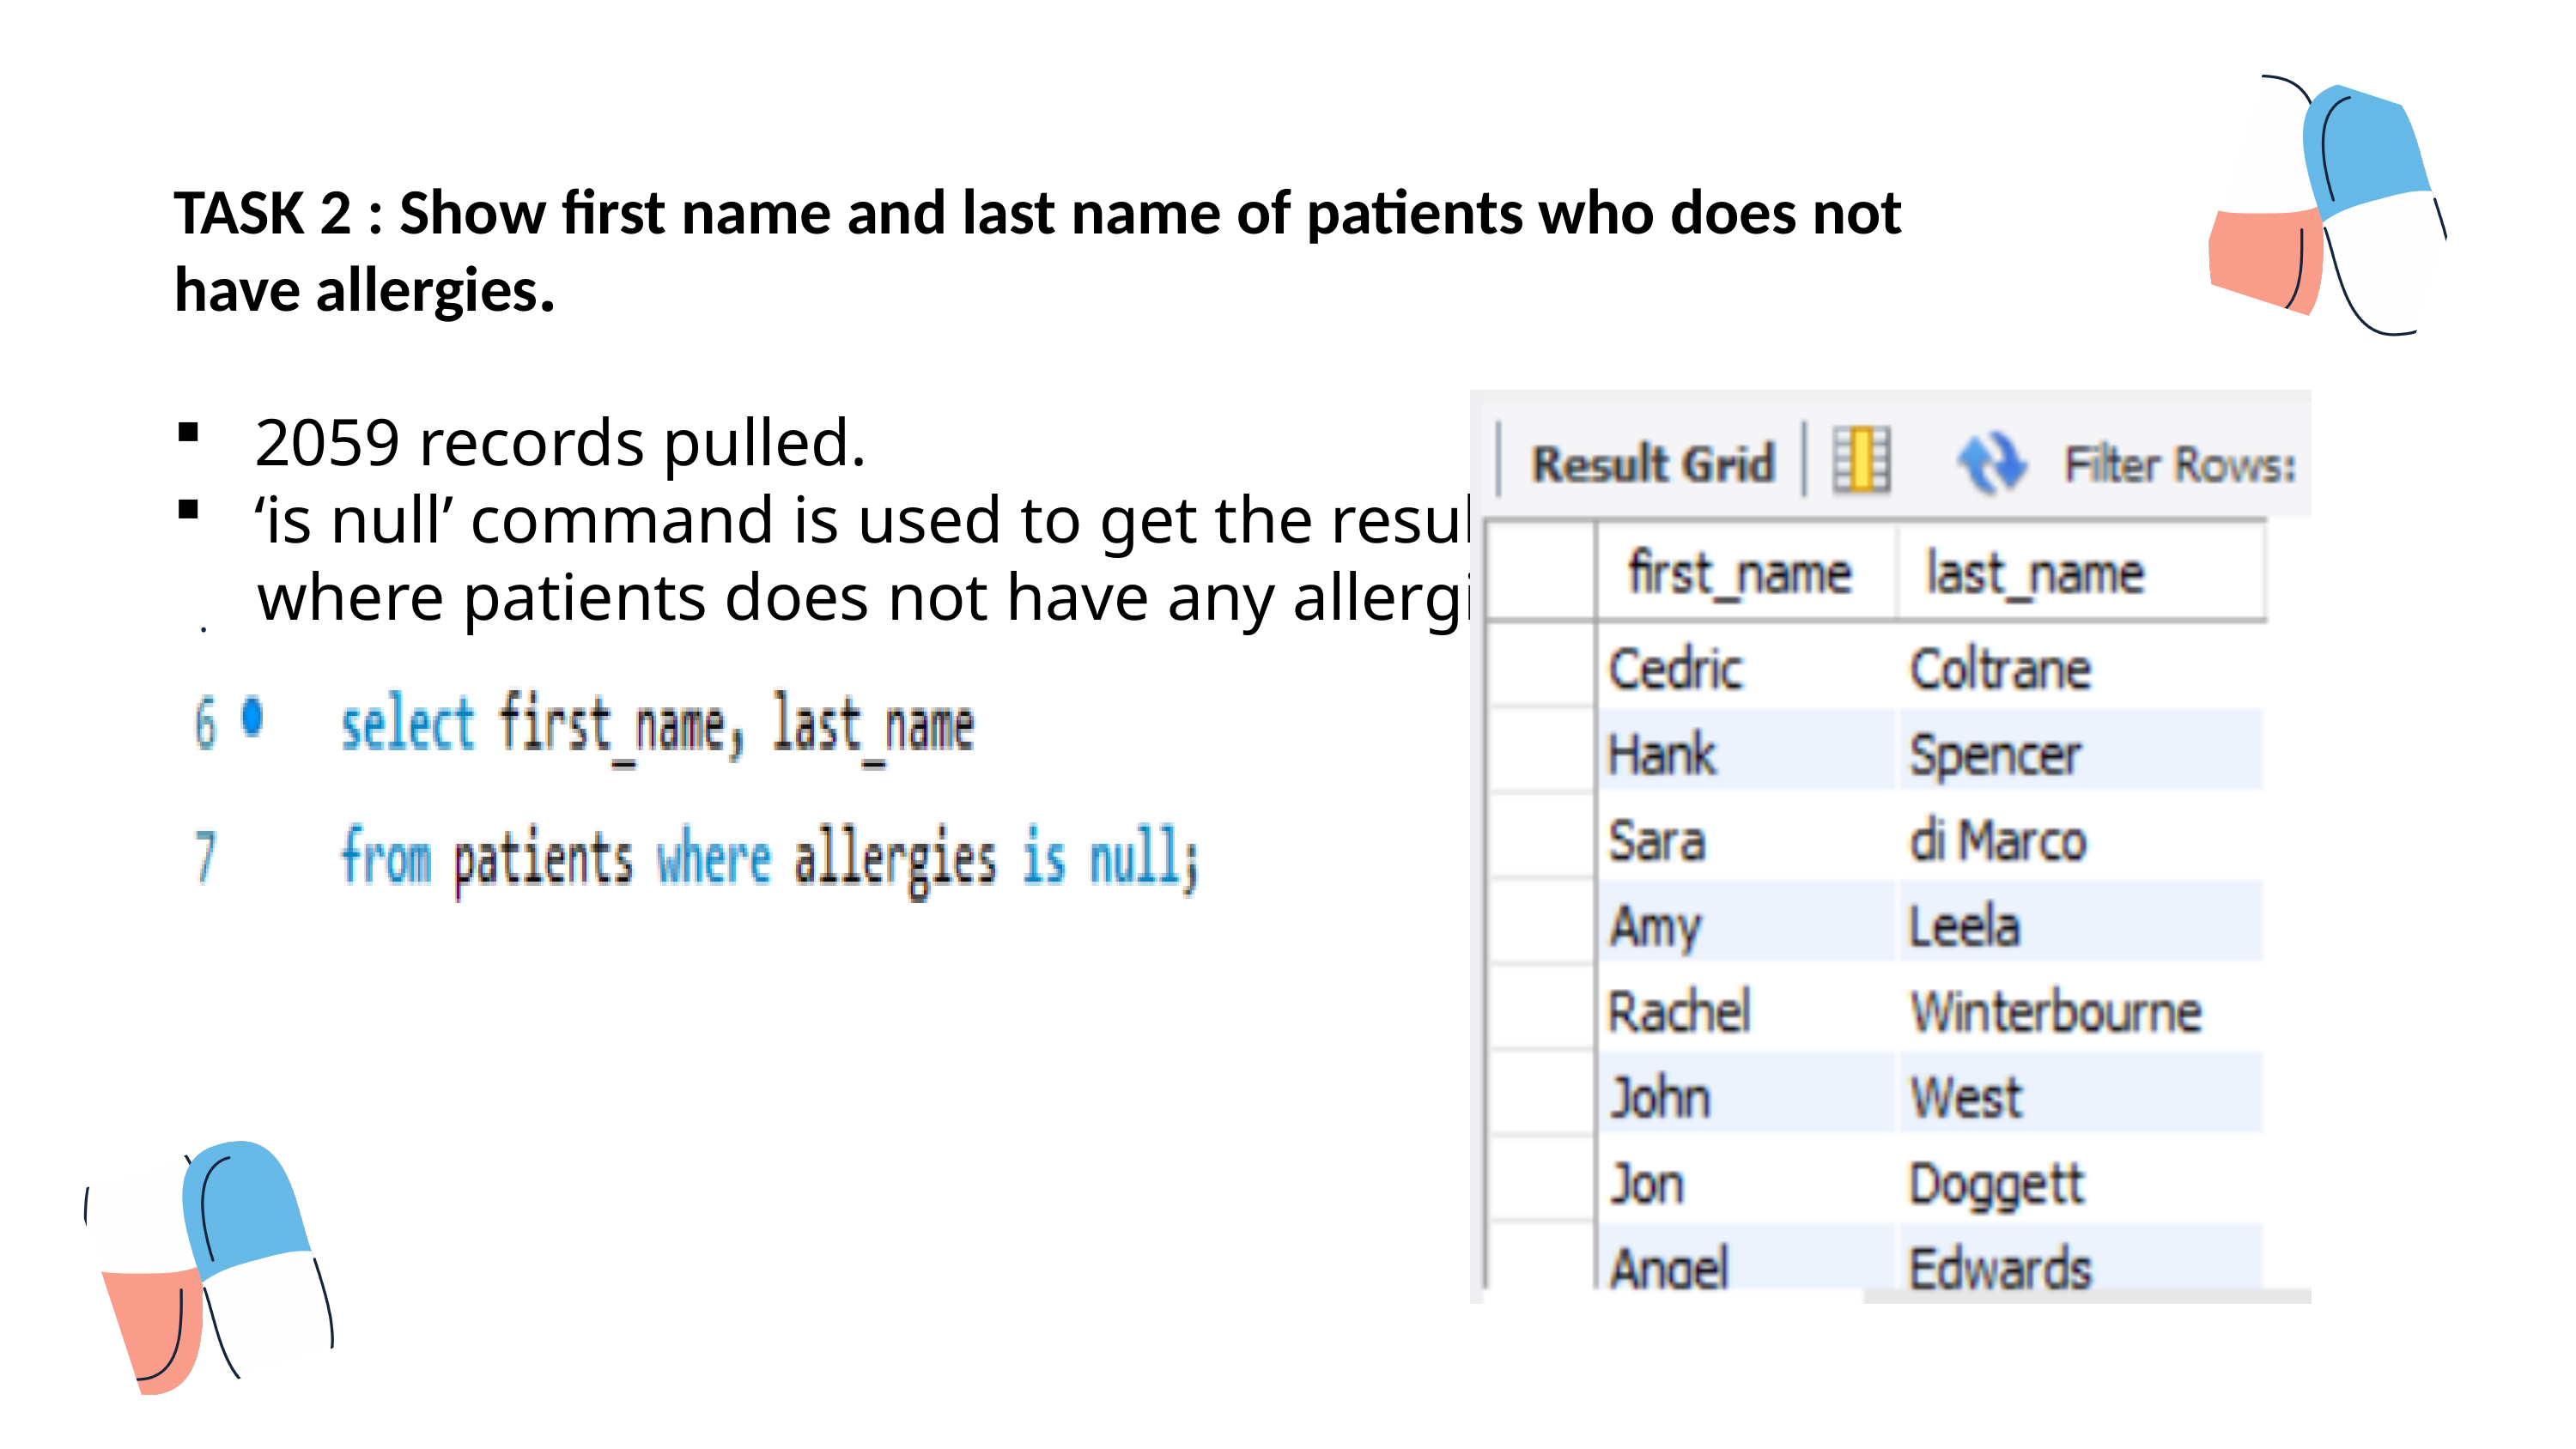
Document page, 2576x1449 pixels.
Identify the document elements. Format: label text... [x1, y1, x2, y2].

text_box [2196, 61, 2482, 349]
picture [1470, 389, 2312, 1304]
text_box TASK 2 : Show first name and last name of patients who does not have allergies. 2059 records pulled. ‘is null’ command is used to get the result where patients does not have any allergies. [161, 86, 2008, 872]
text_box [75, 1121, 361, 1410]
picture [191, 669, 1223, 950]
